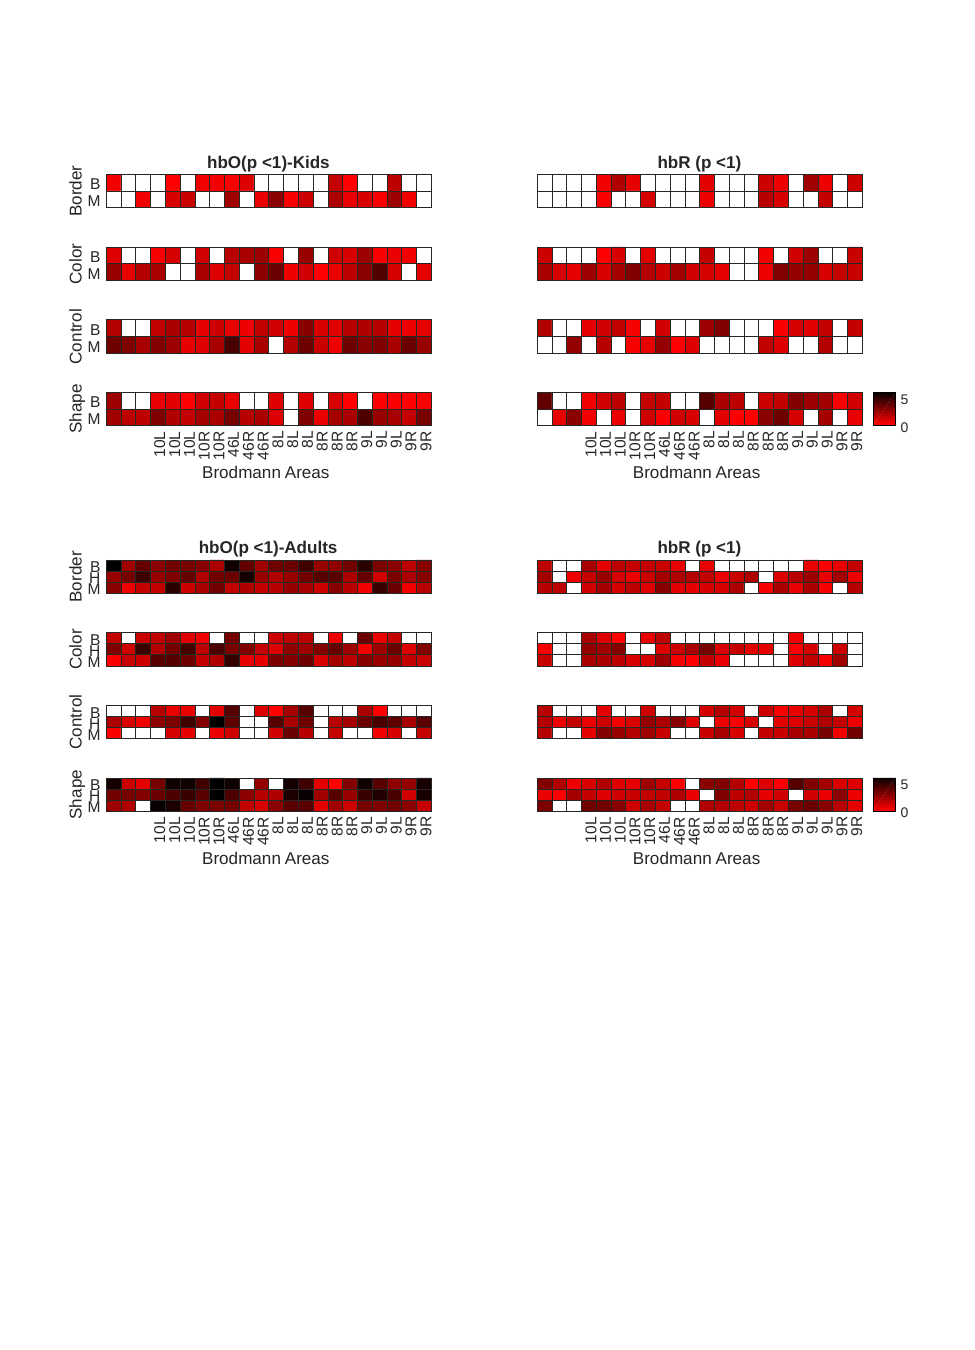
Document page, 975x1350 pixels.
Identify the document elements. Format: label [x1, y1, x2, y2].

picture [0, 534, 958, 867]
picture [0, 149, 958, 481]
